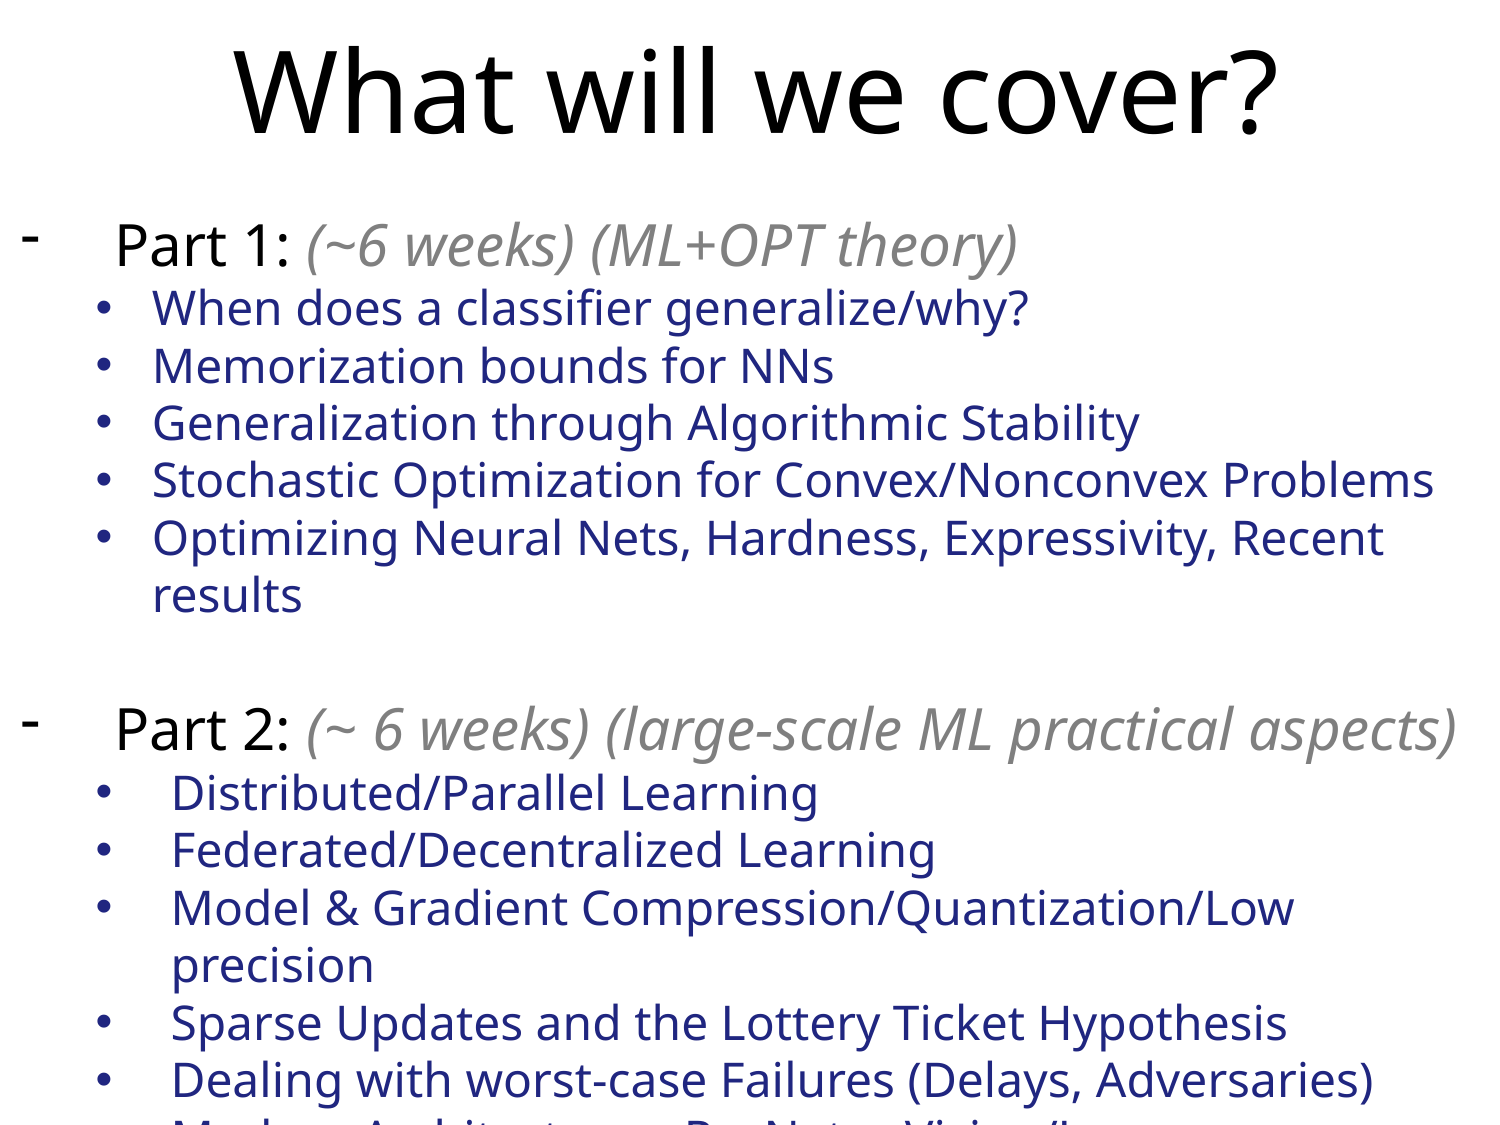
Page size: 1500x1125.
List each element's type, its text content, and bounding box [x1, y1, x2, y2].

text_box Part 1: (~6 weeks) (ML+OPT theory) When does a classifier generalize/why? Memorization bounds for NNs Generalization through Algorithmic Stability Stochastic Optimization for Convex/Nonconvex Problems Optimizing Neural Nets, Hardness, Expressivity, Recent results Part 2: (~ 6 weeks) (large-scale ML practical aspects) Distributed/Parallel Learning Federated/Decentralized Learning Model & Gradient Compression/Quantization/Low precision Sparse Updates and the Lottery Ticket Hypothesis Dealing with worst-case Failures (Delays, Adversaries) Modern Architectures: ResNets, Vision/Language Transformers, etc [5, 130, 1500, 1125]
title What will we cover? [6, 0, 1500, 130]
